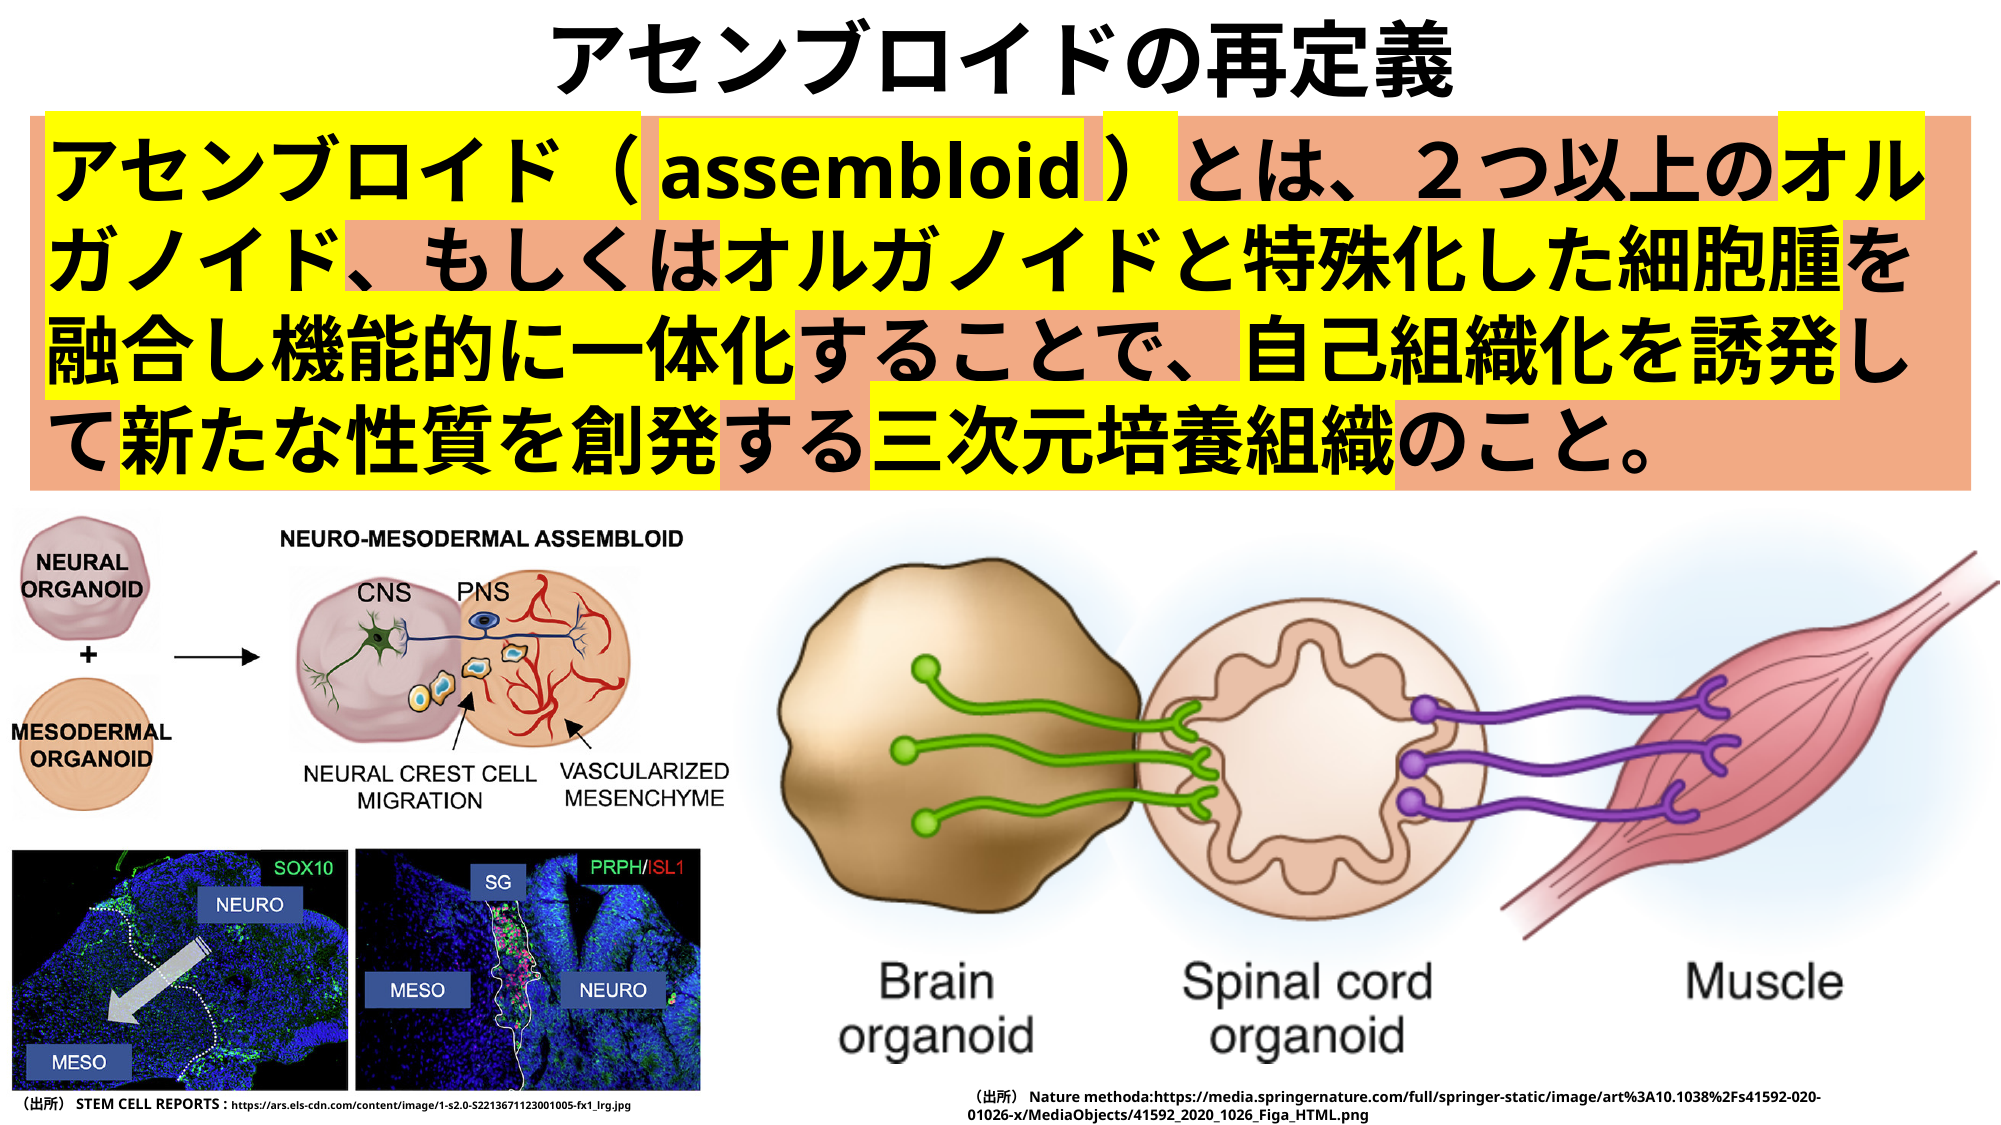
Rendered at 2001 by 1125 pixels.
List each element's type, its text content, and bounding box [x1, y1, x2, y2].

text_box アセンブロイド（assembloid）とは、２つ以上のオルガノイド、もしくはオルガノイドと特殊化した細胞腫を融合し機能的に一体化することで、自己組織化を誘発して新たな性質を創発する三次元培養組織のこと。 [30, 115, 1972, 491]
text_box （出所）STEM CELL REPORTS : https://ars.els-cdn.com/content/image/1-s2.0-S2213671123001005-fx1_lrg.jpg [0, 1101, 699, 1120]
text_box （出所）Nature methoda:https://media.springernature.com/full/springer-static/image/art%3A10.1038%2Fs41592-020-01026-x/MediaObjects/41592_2020_1026_Figa_HTML.png [952, 1081, 1843, 1125]
picture [0, 502, 2000, 1101]
text_box アセンブロイドの再定義 [0, 0, 2000, 115]
